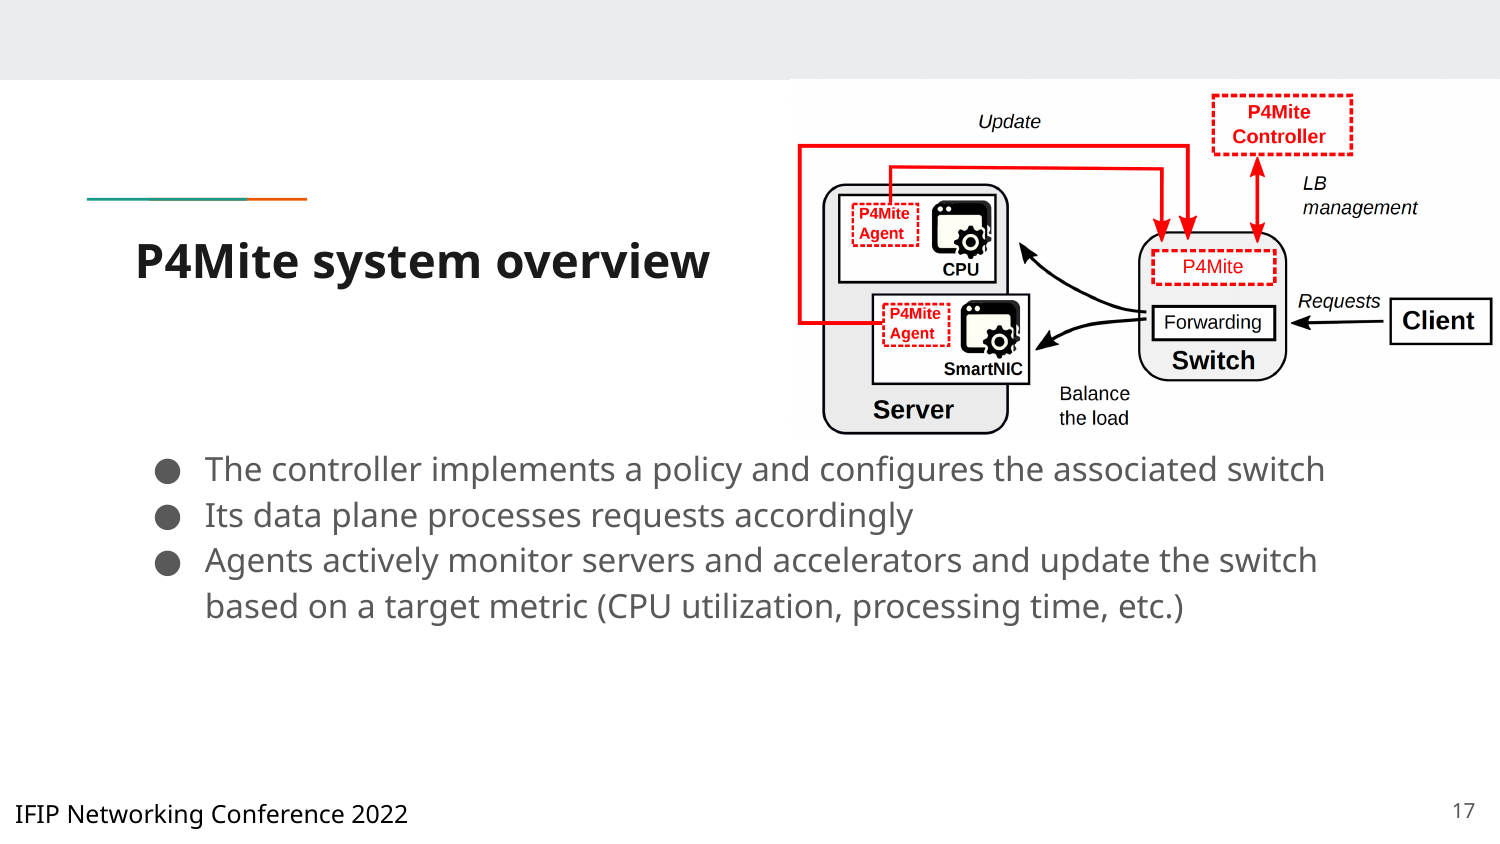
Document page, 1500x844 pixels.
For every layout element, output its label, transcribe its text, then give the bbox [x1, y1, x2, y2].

list The controller implements a policy and configures the associated switch Its data plane processes requests accordingly Agents actively monitor servers and accelerators and update the switch based on a target metric (CPU utilization, processing time, etc.) [119, 341, 1381, 712]
title P4Mite system overview [119, 216, 785, 305]
text_box IFIP Networking Conference 2022 [0, 783, 458, 844]
picture [790, 79, 1500, 441]
slide_number ‹#› [1400, 779, 1491, 844]
